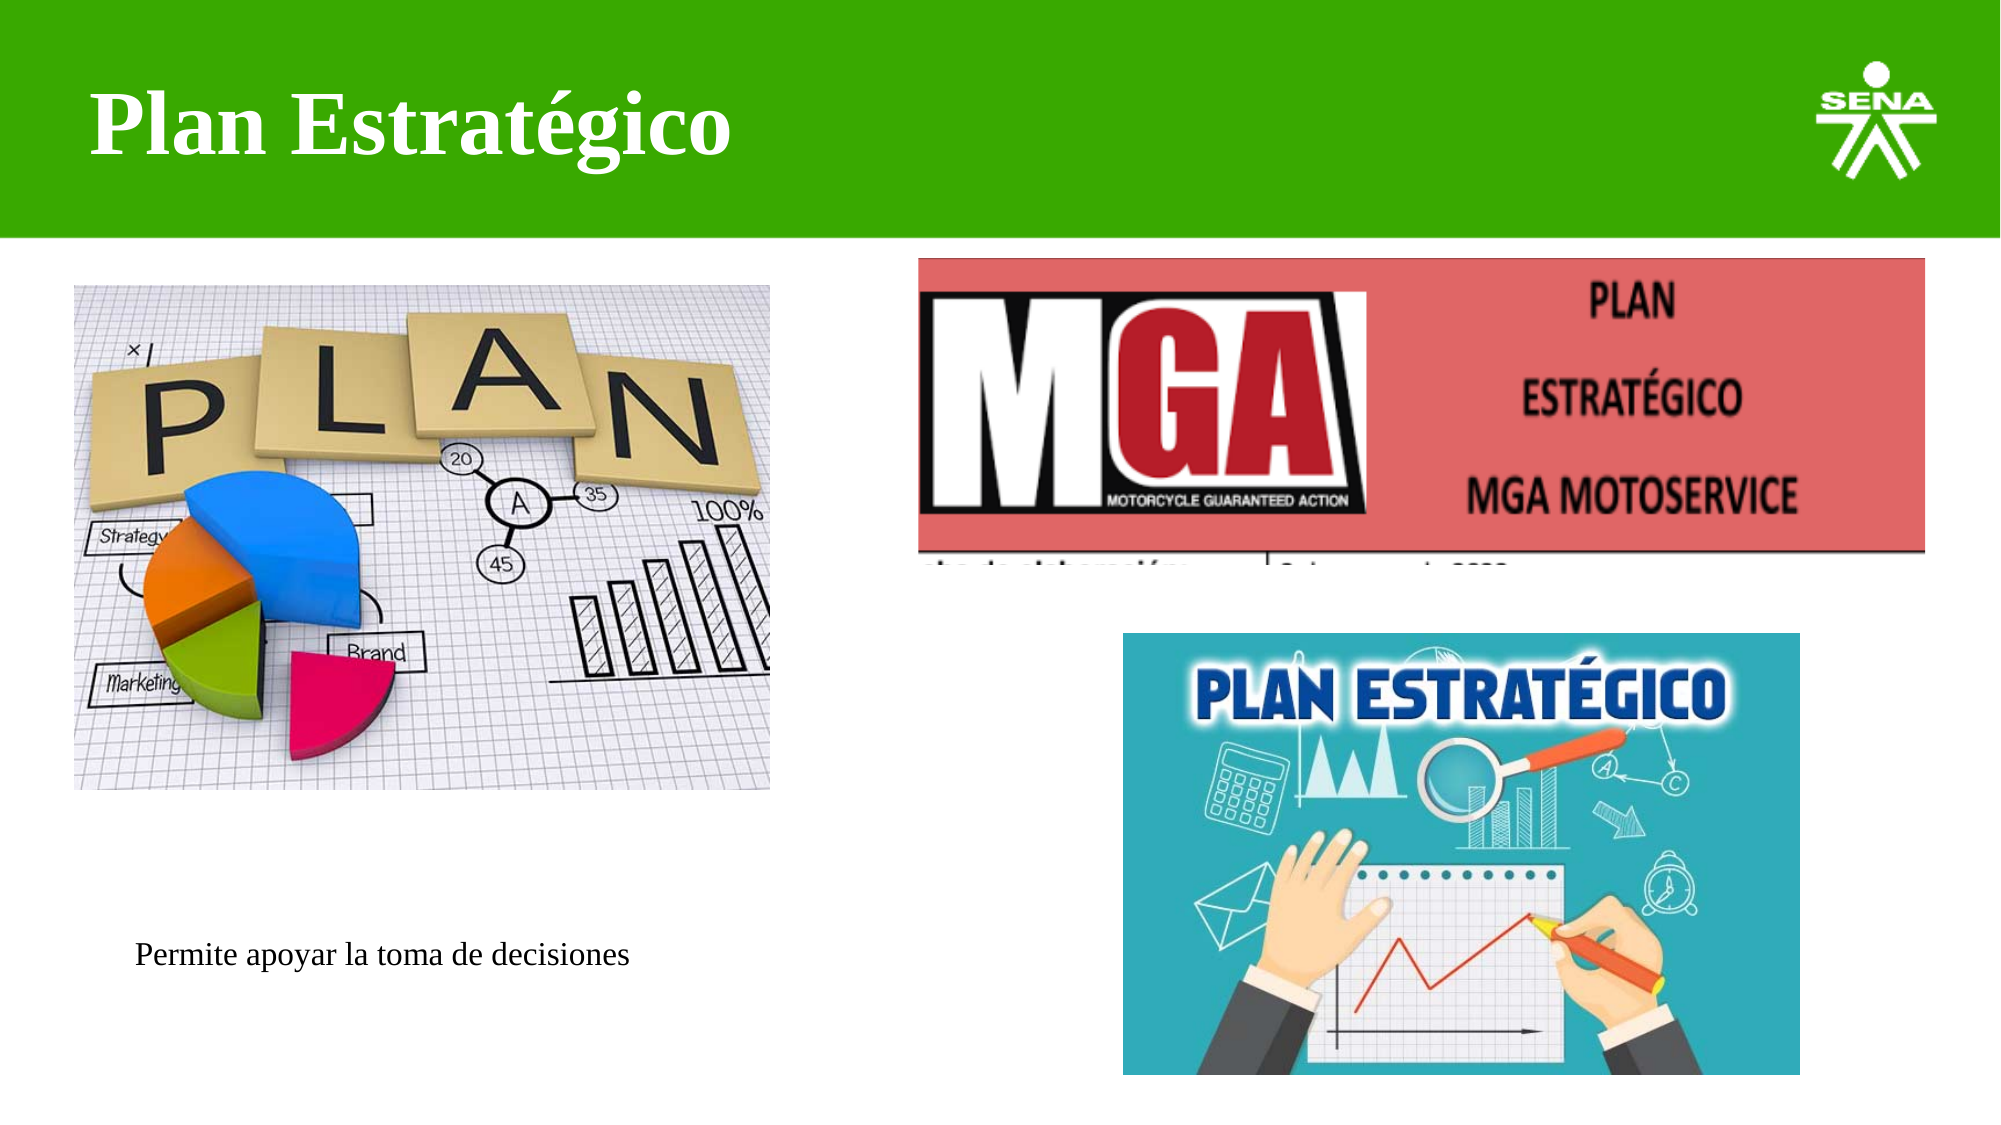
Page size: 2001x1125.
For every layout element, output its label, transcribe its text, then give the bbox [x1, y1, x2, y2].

text_box Permite apoyar la toma de decisiones [119, 916, 725, 987]
title Plan Estratégico [74, 18, 1800, 236]
picture [0, 0, 2001, 1125]
